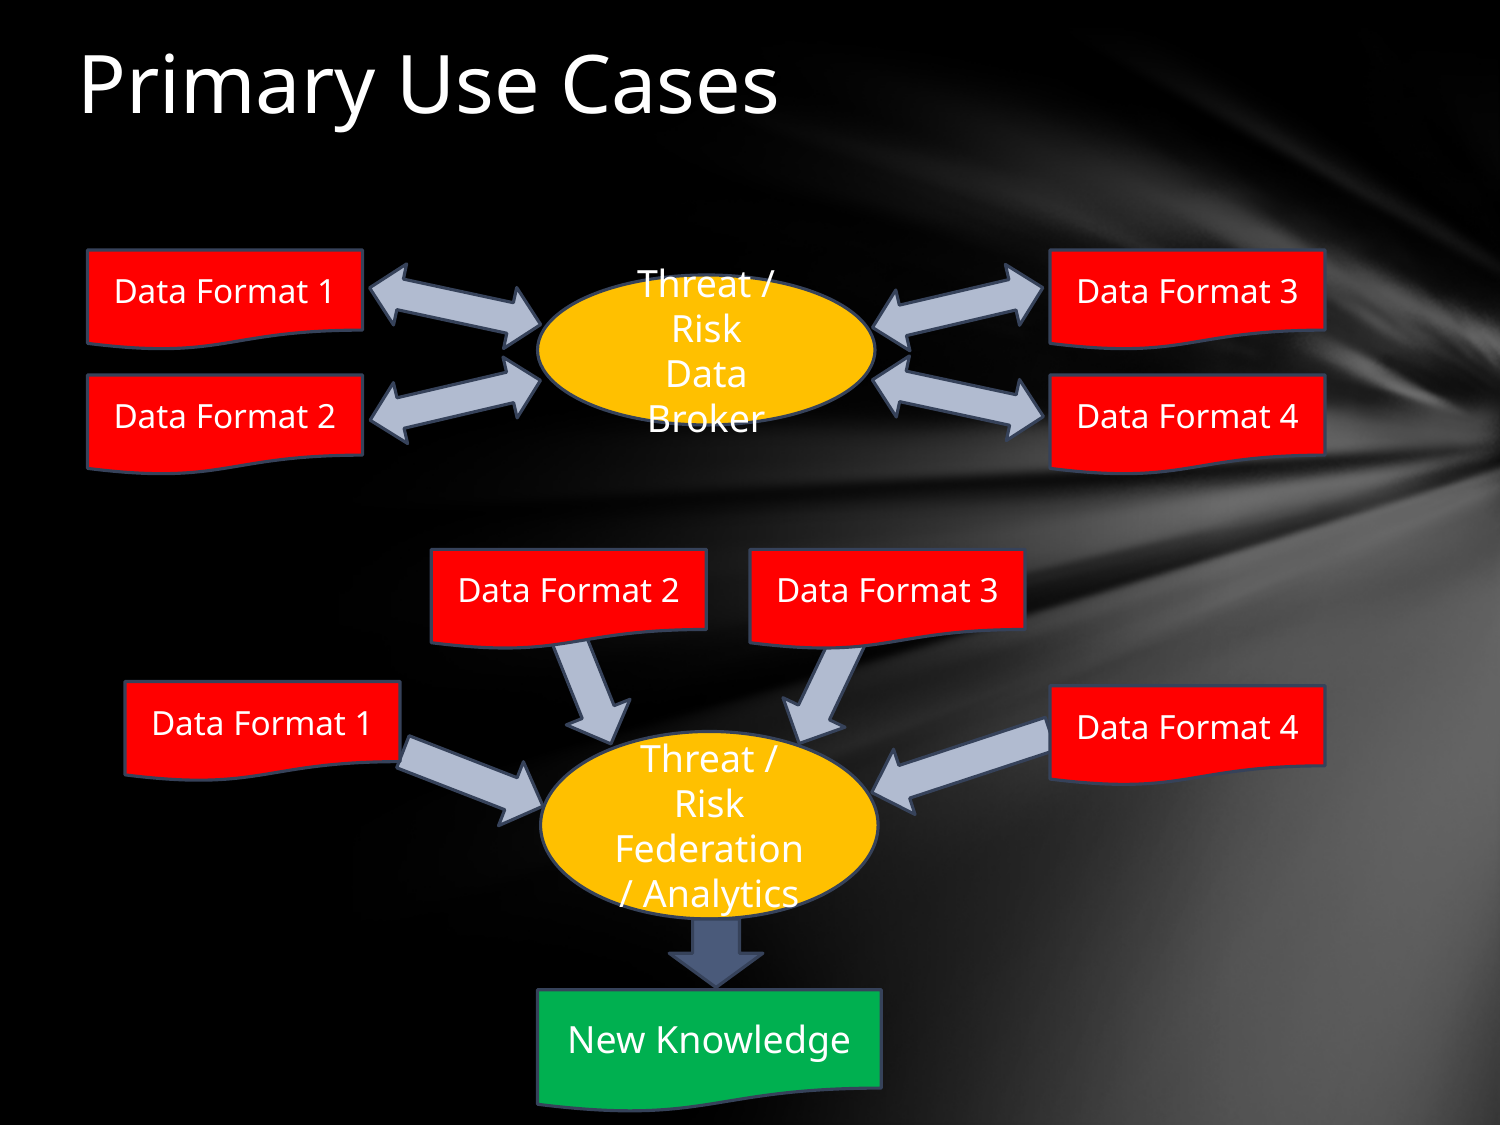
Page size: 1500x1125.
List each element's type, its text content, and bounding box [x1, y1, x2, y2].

text_box Data Format 2 [429, 547, 708, 650]
text_box New Knowledge [535, 988, 883, 1113]
title Primary Use Cases [62, 24, 1323, 138]
text_box Data Format 1 [85, 248, 365, 351]
text_box [781, 648, 866, 745]
text_box Data Format 4 [1048, 684, 1327, 786]
text_box [368, 262, 542, 350]
text_box [871, 354, 1045, 442]
text_box [395, 734, 543, 828]
text_box Threat / Risk Federation / Analytics [539, 729, 880, 920]
text_box [870, 715, 1048, 816]
text_box [368, 355, 542, 445]
text_box Threat / Risk Data Broker [535, 273, 877, 427]
text_box Data Format 3 [748, 547, 1027, 650]
text_box [551, 641, 632, 746]
text_box Data Format 3 [1048, 248, 1327, 351]
text_box Data Format 1 [123, 679, 402, 782]
text_box [871, 263, 1045, 353]
text_box [667, 917, 765, 988]
text_box Data Format 2 [85, 373, 365, 476]
text_box Data Format 4 [1048, 373, 1327, 476]
